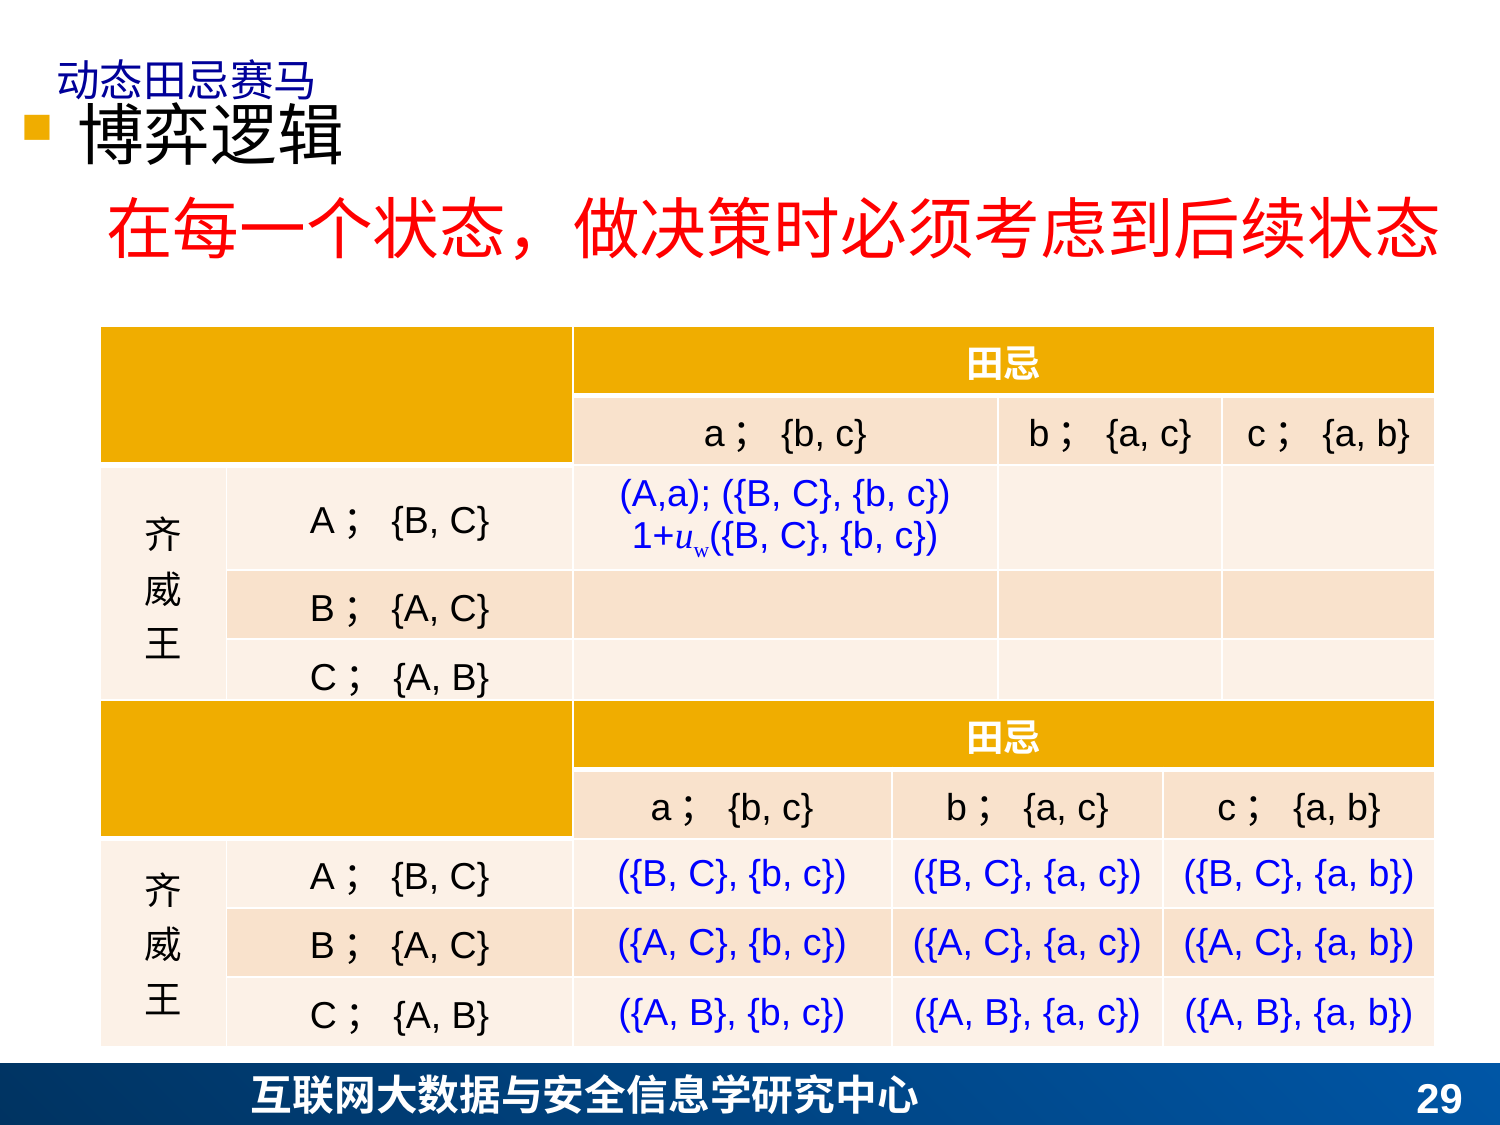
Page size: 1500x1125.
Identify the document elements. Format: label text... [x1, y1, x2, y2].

table_cell c；{a, b} [1223, 398, 1434, 464]
table_cell C；{A, B} [227, 978, 572, 1046]
table_cell ({A, B}, {a, b}) [1164, 978, 1434, 1046]
table_cell ({A, C}, {b, c}) [574, 909, 891, 976]
table_cell (A,a); ({B, C}, {b, c}) 1+uw({B, C}, {b, c}) [574, 466, 997, 569]
table_cell [999, 640, 1221, 699]
slide_number 28 [1127, 1063, 1479, 1125]
table_header [101, 327, 572, 462]
table_cell A；{B, C} [227, 468, 572, 569]
title 动态田忌赛马 [41, 0, 1500, 85]
table_cell c；{a, b} [1164, 772, 1434, 838]
table_cell 齐 威 王 [101, 841, 226, 1046]
table_cell a；{b, c} [574, 398, 997, 464]
table_cell ({B, C}, {a, b}) [1164, 840, 1434, 907]
table_cell C；{A, B} [227, 640, 572, 699]
table_cell ({A, B}, {b, c}) [574, 978, 891, 1046]
table_cell [574, 571, 997, 638]
table_cell ({B, C}, {b, c}) [574, 840, 891, 907]
table_cell [999, 571, 1221, 638]
table_cell [1223, 466, 1434, 569]
list 博弈逻辑 在每一个状态，做决策时必须考虑到后续状态 [5, 85, 1500, 1047]
table_cell B；{A, C} [227, 571, 572, 638]
table_cell [1223, 571, 1434, 638]
table_cell b；{a, c} [893, 772, 1162, 838]
table_cell b；{a, c} [999, 398, 1221, 464]
table_cell ({A, C}, {a, c}) [893, 909, 1162, 976]
table_header [101, 701, 572, 836]
table_header 田忌 [574, 327, 1434, 393]
table_cell [1223, 640, 1434, 699]
table_cell ({B, C}, {a, c}) [893, 840, 1162, 907]
table_cell 齐 威 王 [101, 468, 226, 699]
table_cell a；{b, c} [574, 772, 891, 838]
table_cell ({A, C}, {a, b}) [1164, 909, 1434, 976]
table_cell A；{B, C} [227, 841, 572, 907]
table_cell B；{A, C} [227, 909, 572, 976]
table_cell [574, 640, 997, 699]
table_cell [999, 466, 1221, 569]
table_header 田忌 [574, 701, 1434, 767]
table_cell ({A, B}, {a, c}) [893, 978, 1162, 1046]
